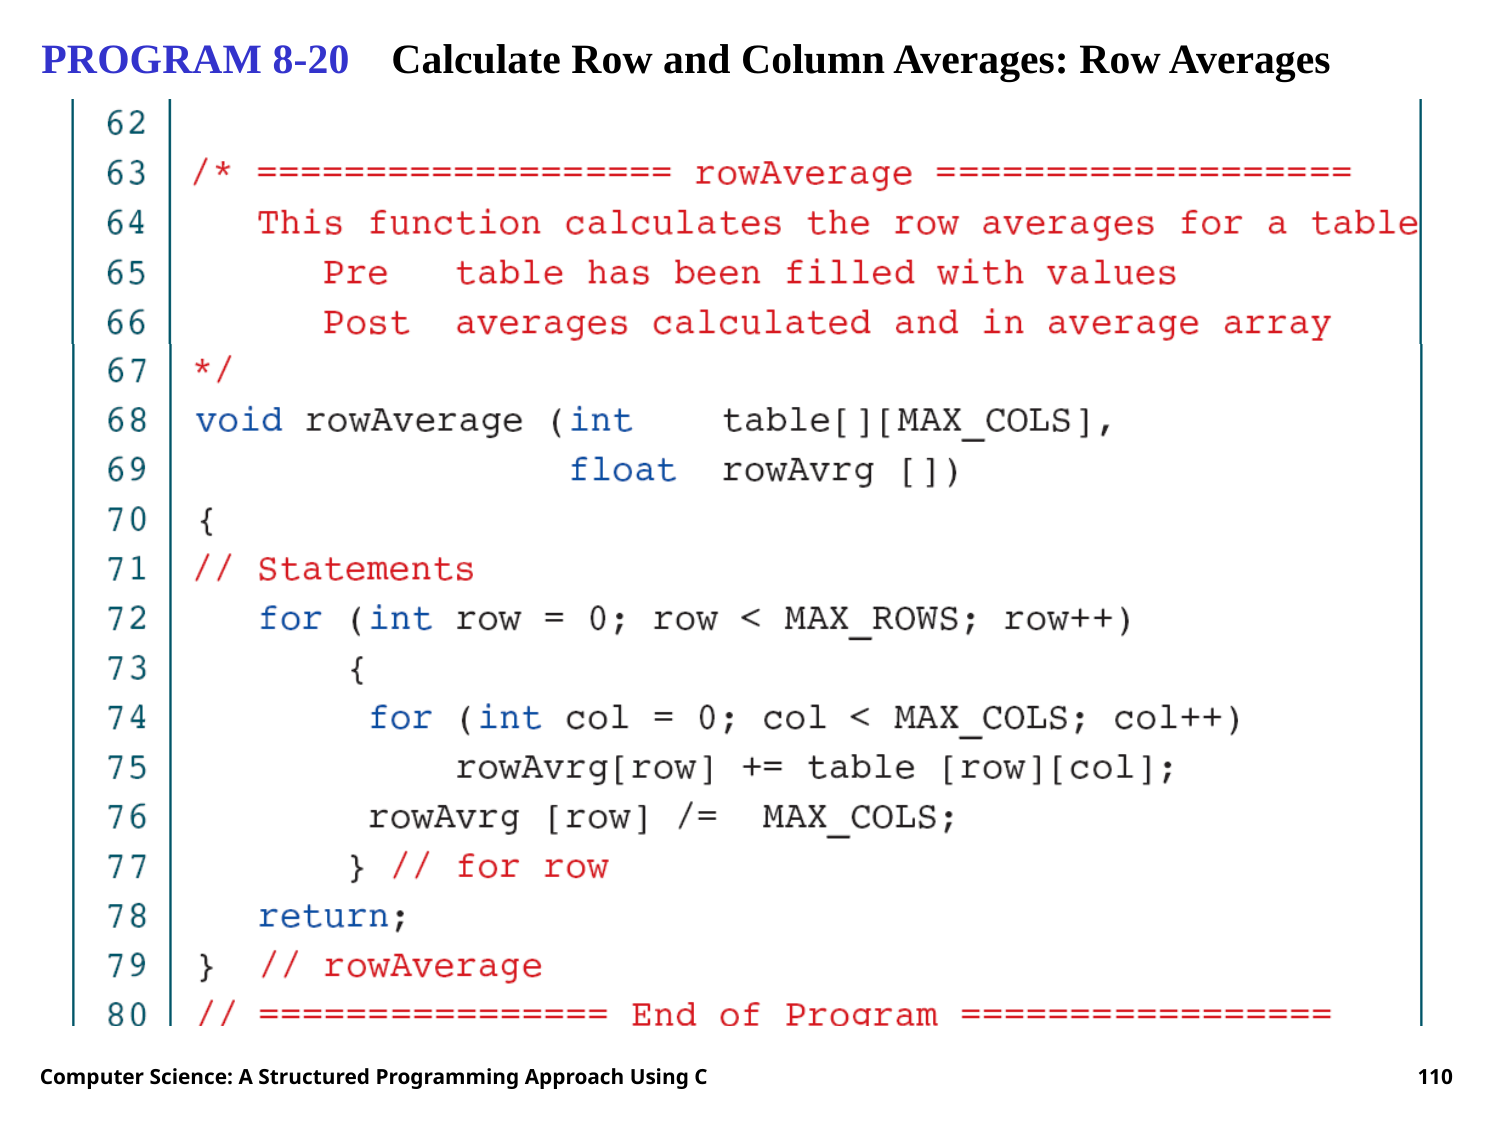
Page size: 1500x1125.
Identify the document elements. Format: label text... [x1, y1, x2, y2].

text_box PROGRAM 8-20 [26, 24, 365, 90]
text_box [54, 99, 1438, 1026]
slide_number 110 [1154, 1023, 1468, 1100]
text_box Calculate Row and Column Averages: Row Averages [376, 24, 1347, 90]
footer Computer Science: A Structured Programming Approach Using C [24, 1023, 876, 1100]
